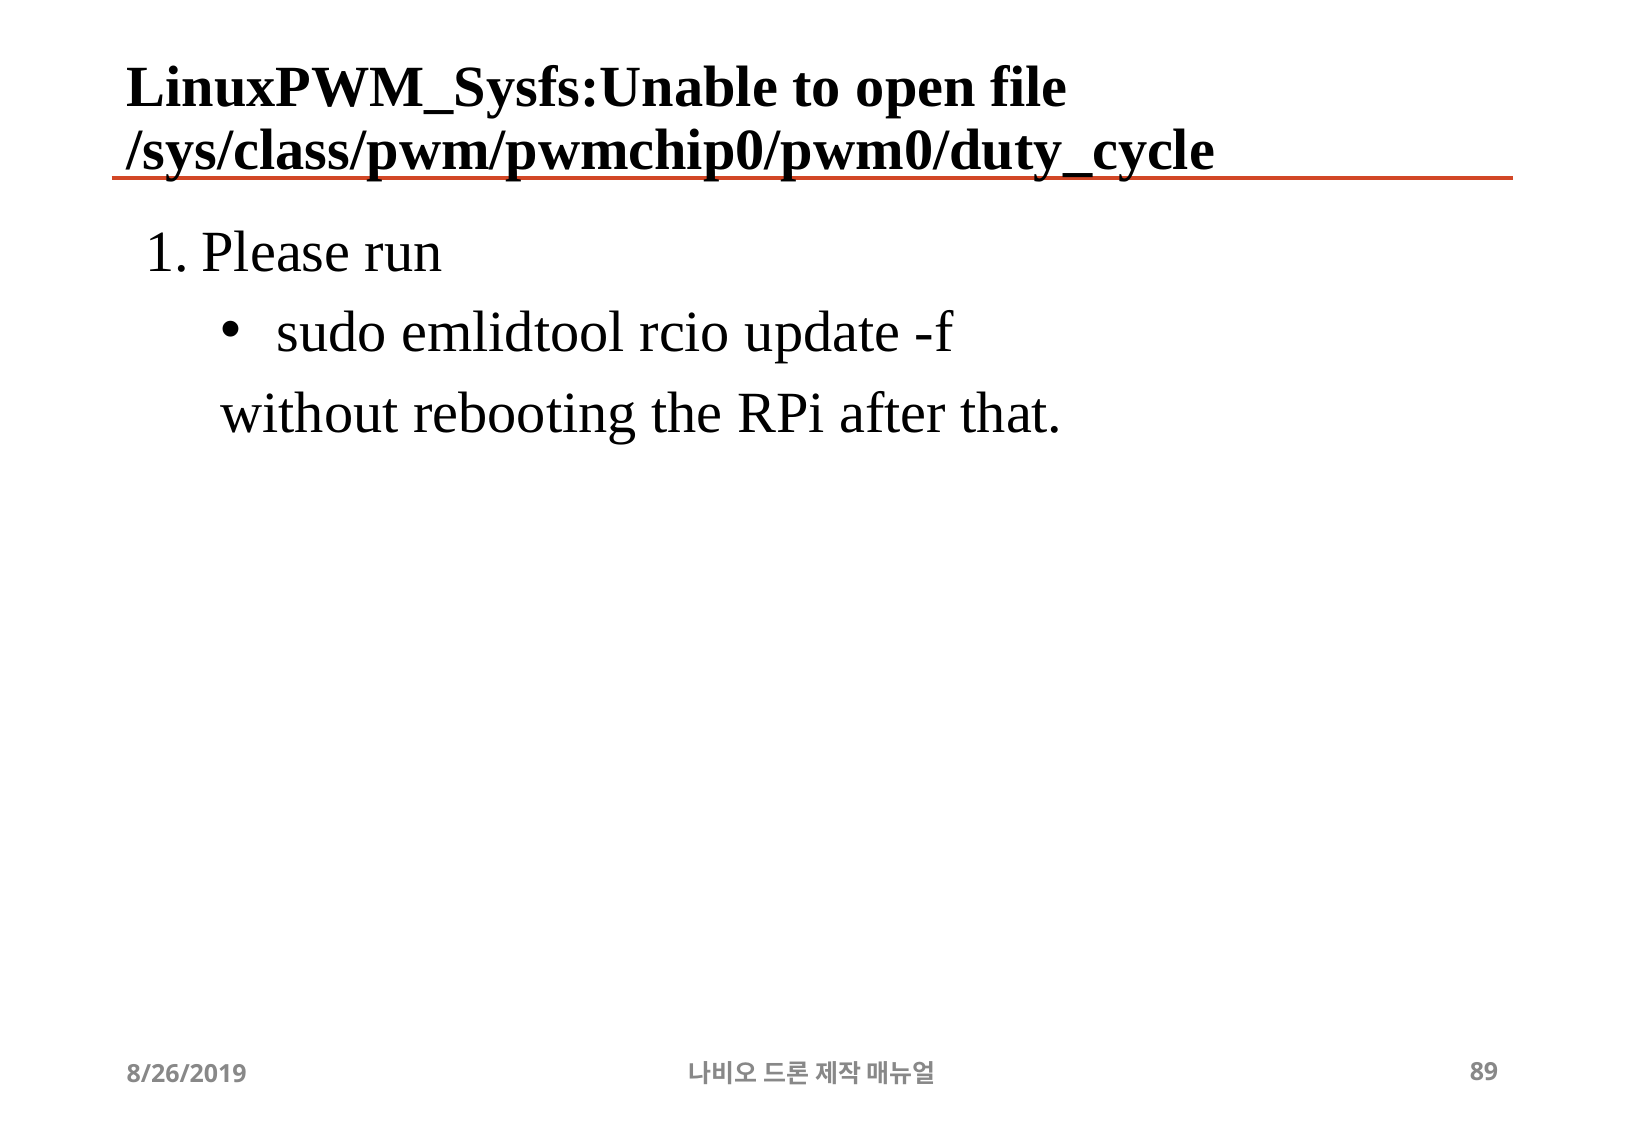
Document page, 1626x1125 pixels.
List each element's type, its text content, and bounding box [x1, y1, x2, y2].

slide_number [111, 1042, 303, 1103]
title LinuxPWM_Sysfs:Unable to open file /sys/class/pwm/pwmchip0/pwm0/duty_cycle [111, 59, 1514, 179]
slide_number 89 [1433, 1042, 1514, 1103]
footer 나비오 드론 제작 매뉴얼 [538, 1042, 1087, 1103]
list Please run sudo emlidtool rcio update -f without rebooting the RPi after that. [111, 205, 1514, 1014]
